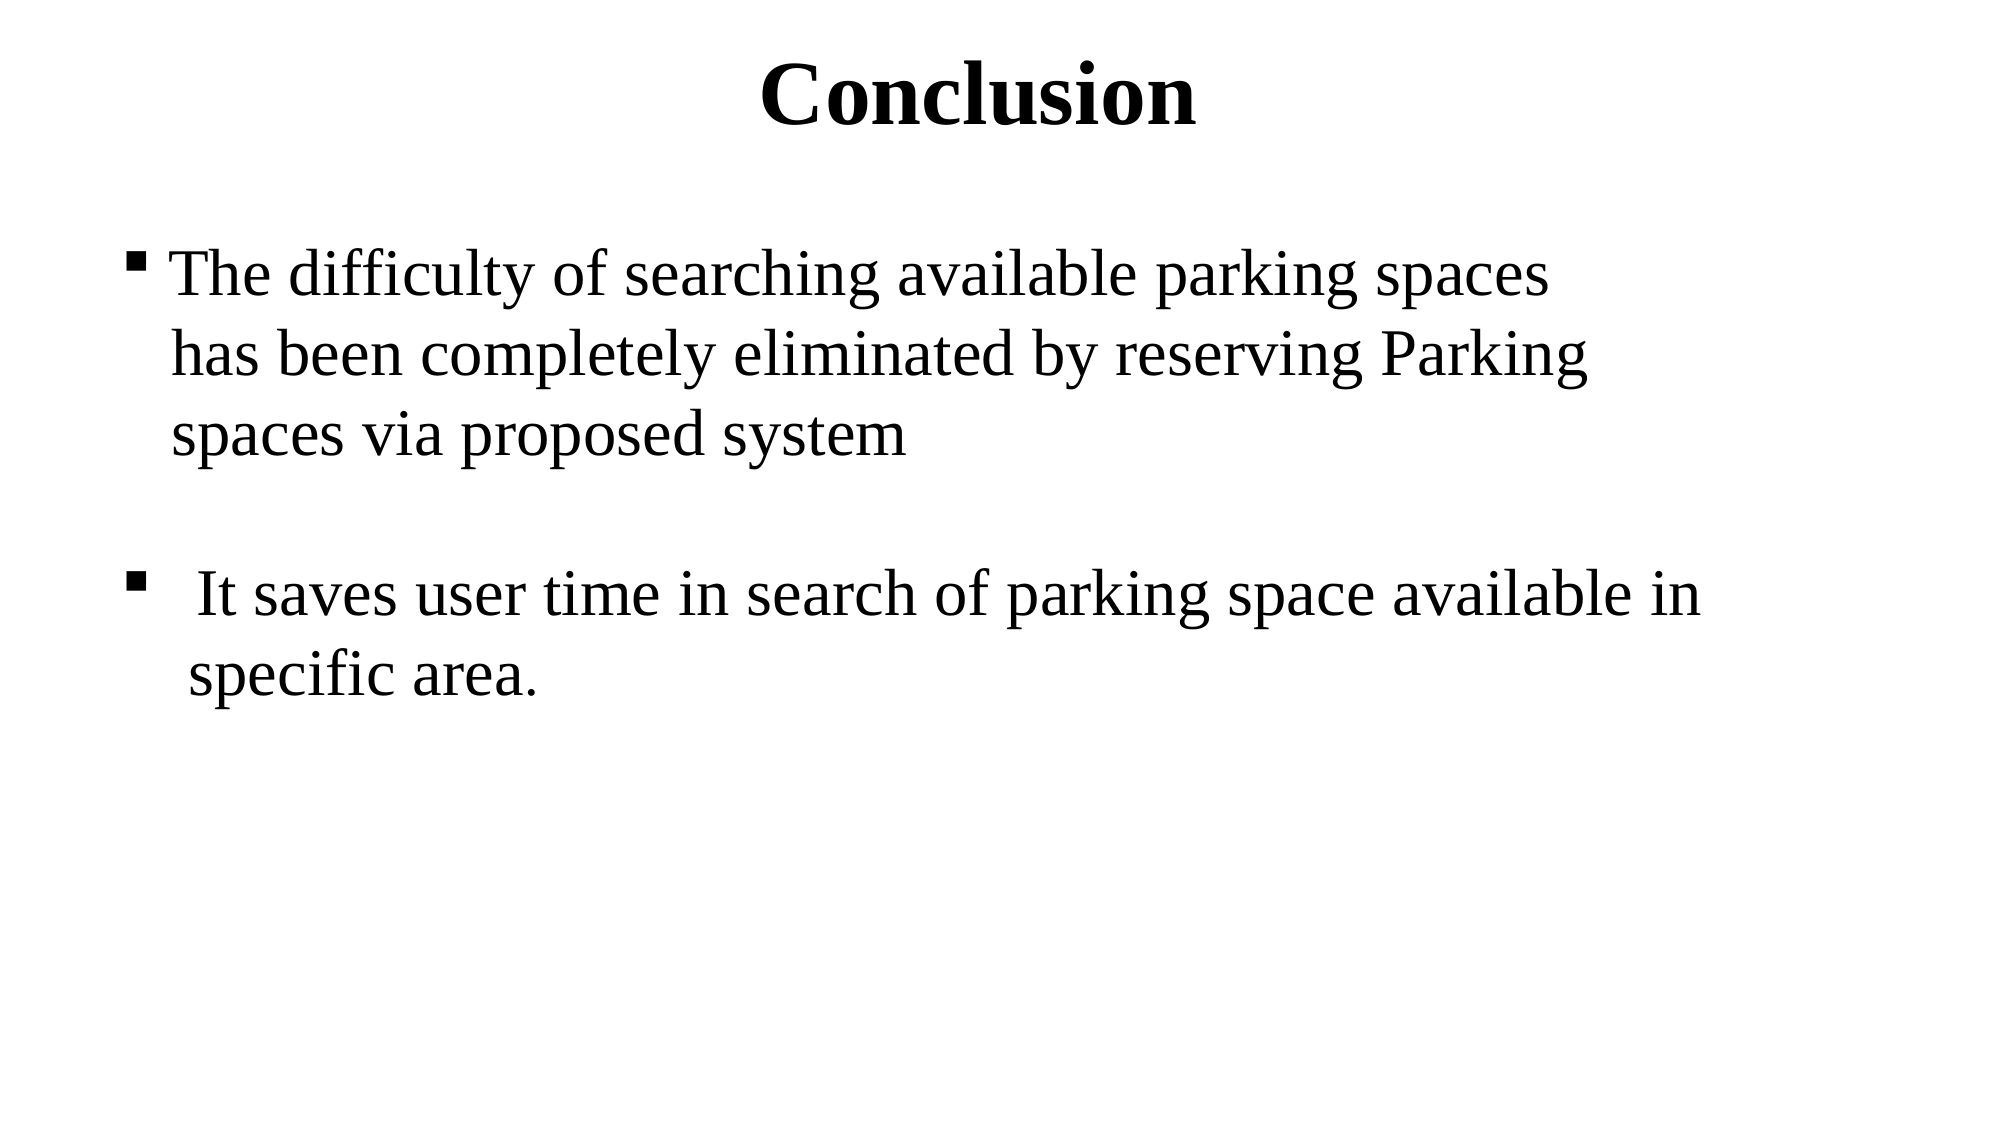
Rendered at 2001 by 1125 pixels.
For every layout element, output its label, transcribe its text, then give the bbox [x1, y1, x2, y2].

text_box The difficulty of searching available parking spaces has been completely eliminated by reserving Parking spaces via proposed system It saves user time in search of parking space available in specific area. [106, 221, 1737, 717]
text_box Conclusion [744, 25, 1213, 150]
